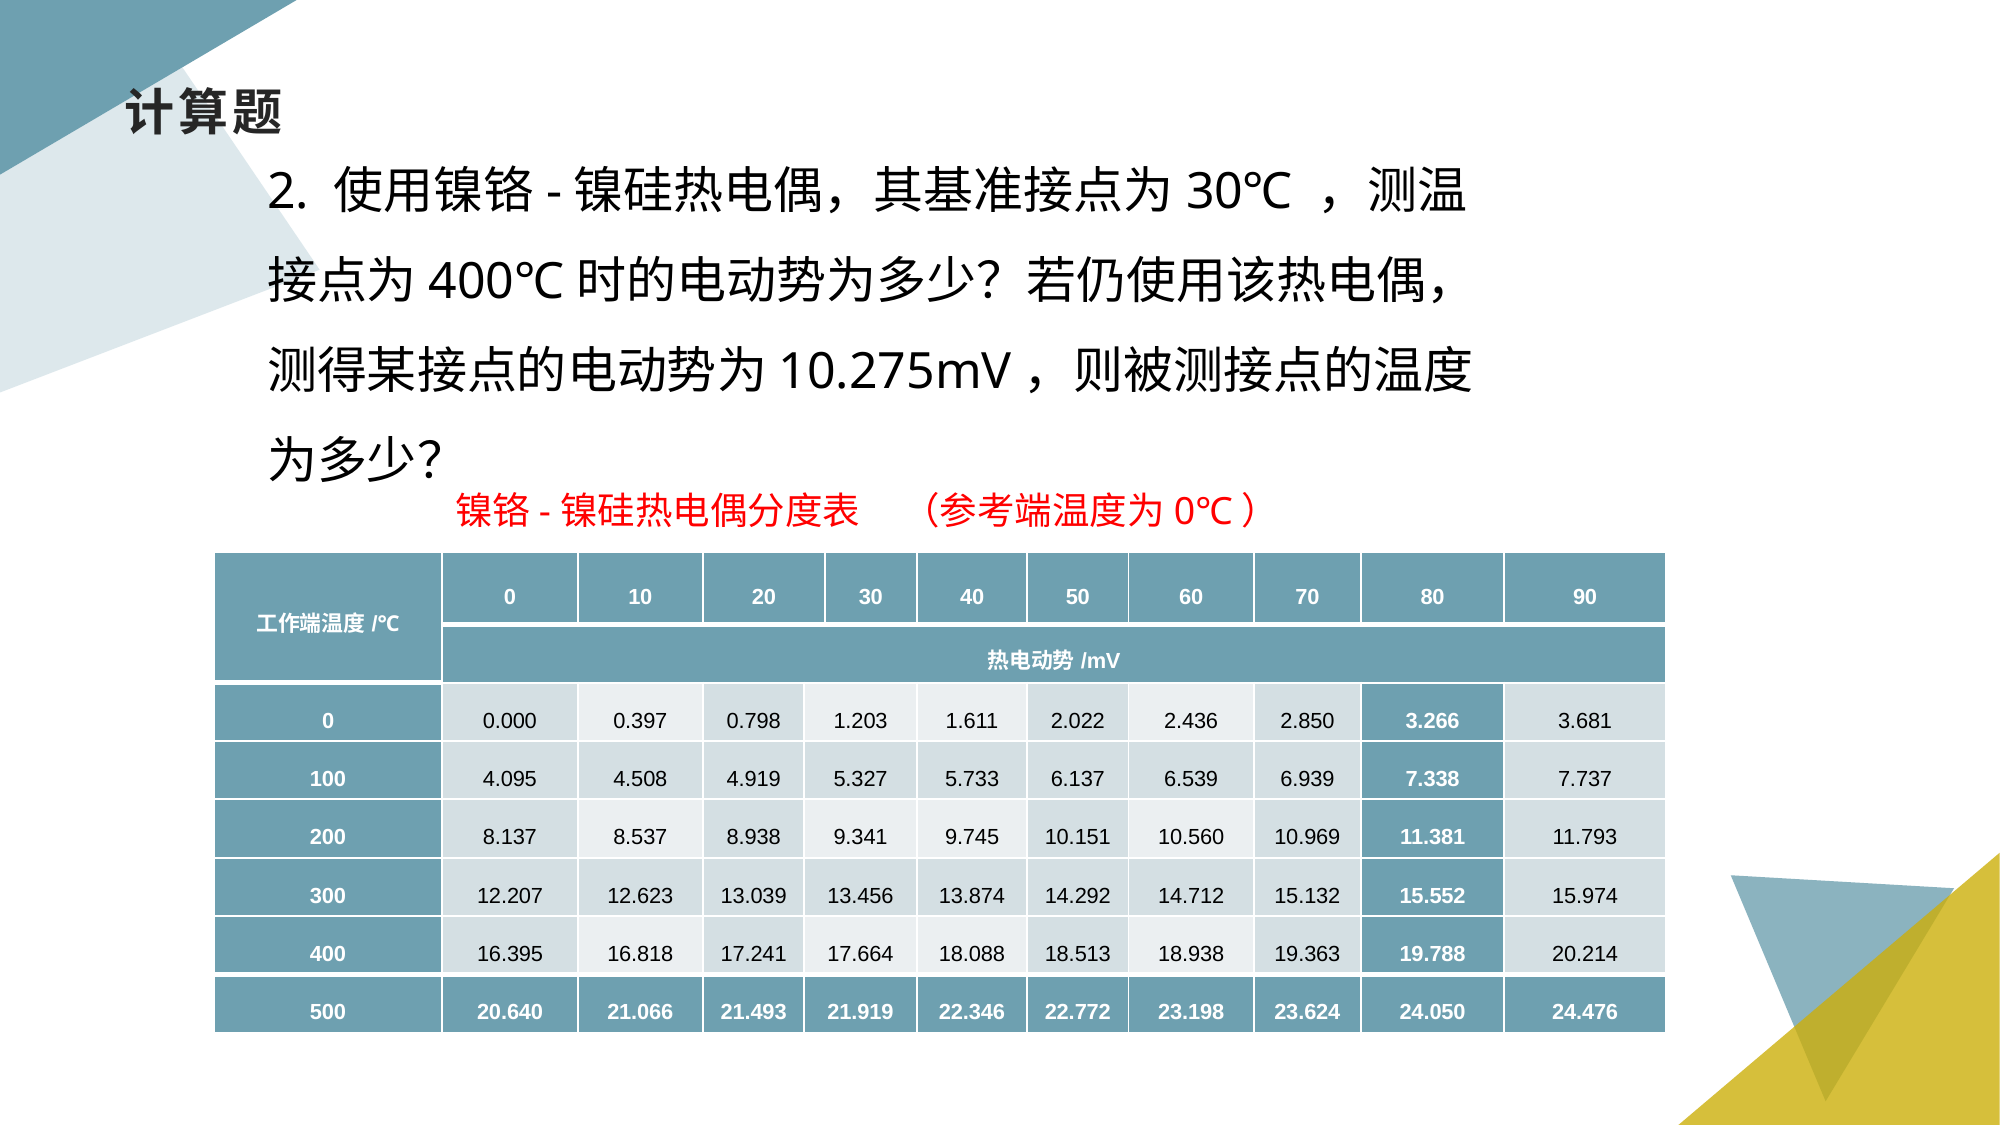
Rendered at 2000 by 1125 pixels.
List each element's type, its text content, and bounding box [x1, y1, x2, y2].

table_cell 11.793 [1505, 800, 1665, 857]
table_cell 15.974 [1505, 859, 1665, 915]
table_header 40 [918, 553, 1026, 622]
table_cell 1.203 [805, 684, 916, 740]
table_header 工作端温度/℃ [215, 553, 441, 680]
table_cell 0 [215, 685, 441, 740]
table_cell 3.681 [1505, 684, 1665, 740]
table_cell 17.241 [704, 917, 803, 972]
table_cell 10.969 [1255, 800, 1360, 857]
table_cell 0.397 [579, 684, 702, 740]
table_cell 400 [215, 917, 441, 972]
table_cell 2.436 [1129, 684, 1253, 740]
table_cell 500 [215, 977, 441, 1032]
table_cell 0.798 [704, 684, 803, 740]
table_cell 14.712 [1129, 859, 1253, 915]
table_cell 0.000 [443, 684, 577, 740]
table_cell 21.919 [805, 977, 916, 1032]
table_cell 18.938 [1129, 917, 1253, 972]
table_cell 2.850 [1255, 684, 1360, 740]
table_cell 10.151 [1028, 800, 1128, 857]
table_cell 16.395 [443, 917, 577, 972]
table_cell 23.624 [1255, 977, 1360, 1032]
table_cell 6.939 [1255, 742, 1360, 798]
table_cell 22.346 [918, 977, 1026, 1032]
table_cell 15.552 [1362, 859, 1503, 915]
table_cell 3.266 [1362, 684, 1503, 740]
table_cell 8.938 [704, 800, 803, 857]
table_cell 18.513 [1028, 917, 1128, 972]
table_cell 13.874 [918, 859, 1026, 915]
table_cell 4.919 [704, 742, 803, 798]
table_header 10 [579, 553, 702, 622]
table_cell 14.292 [1028, 859, 1128, 915]
table_cell 16.818 [579, 917, 702, 972]
table_cell 300 [215, 859, 441, 915]
table_header 90 [1505, 553, 1665, 622]
table_cell 21.493 [704, 977, 803, 1032]
table_header 70 [1255, 553, 1360, 622]
table_cell 13.039 [704, 859, 803, 915]
table_cell 5.327 [805, 742, 916, 798]
text_box 镍铬-镍硅热电偶分度表 （参考端温度为0℃） [440, 479, 1440, 540]
table_cell 20.214 [1505, 917, 1665, 972]
table_cell 19.788 [1362, 917, 1503, 972]
table_cell 18.088 [918, 917, 1026, 972]
table_header 30 [826, 553, 916, 622]
table_cell 24.476 [1505, 977, 1665, 1032]
table_cell 9.745 [918, 800, 1026, 857]
table_cell 热电动势/mV [443, 627, 1665, 682]
table_cell 10.560 [1129, 800, 1253, 857]
table_header 0 [443, 553, 577, 622]
table_cell 200 [215, 800, 441, 857]
table_cell 4.095 [443, 742, 577, 798]
table_cell 6.137 [1028, 742, 1128, 798]
table_cell 9.341 [805, 800, 916, 857]
table_cell 19.363 [1255, 917, 1360, 972]
table_cell 13.456 [805, 859, 916, 915]
table_cell 8.537 [579, 800, 702, 857]
table_cell 24.050 [1362, 977, 1503, 1032]
table_cell 5.733 [918, 742, 1026, 798]
table_cell 11.381 [1362, 800, 1503, 857]
table_cell 20.640 [443, 977, 577, 1032]
table_cell 2.022 [1028, 684, 1128, 740]
table_header 20 [704, 553, 824, 622]
table_cell 22.772 [1028, 977, 1128, 1032]
table_header 80 [1362, 553, 1503, 622]
table_header 50 [1028, 553, 1128, 622]
title 计算题 [109, 72, 1890, 146]
text_box 2. 使用镍铬-镍硅热电偶，其基准接点为30℃ ，测温接点为400℃时的电动势为多少？若仍使用该热电偶，测得某接点的电动势为10.275mV，则被测接点的温度为多少？ [252, 121, 1522, 496]
table_cell 4.508 [579, 742, 702, 798]
table_cell 1.611 [918, 684, 1026, 740]
table_cell 12.207 [443, 859, 577, 915]
table_cell 23.198 [1129, 977, 1253, 1032]
table_cell 15.132 [1255, 859, 1360, 915]
table_cell 12.623 [579, 859, 702, 915]
table_cell 6.539 [1129, 742, 1253, 798]
table_cell 7.737 [1505, 742, 1665, 798]
table_cell 100 [215, 742, 441, 798]
table_cell 21.066 [579, 977, 702, 1032]
table_cell 17.664 [805, 917, 916, 972]
table_cell 8.137 [443, 800, 577, 857]
table_header 60 [1129, 553, 1253, 622]
table_cell 7.338 [1362, 742, 1503, 798]
